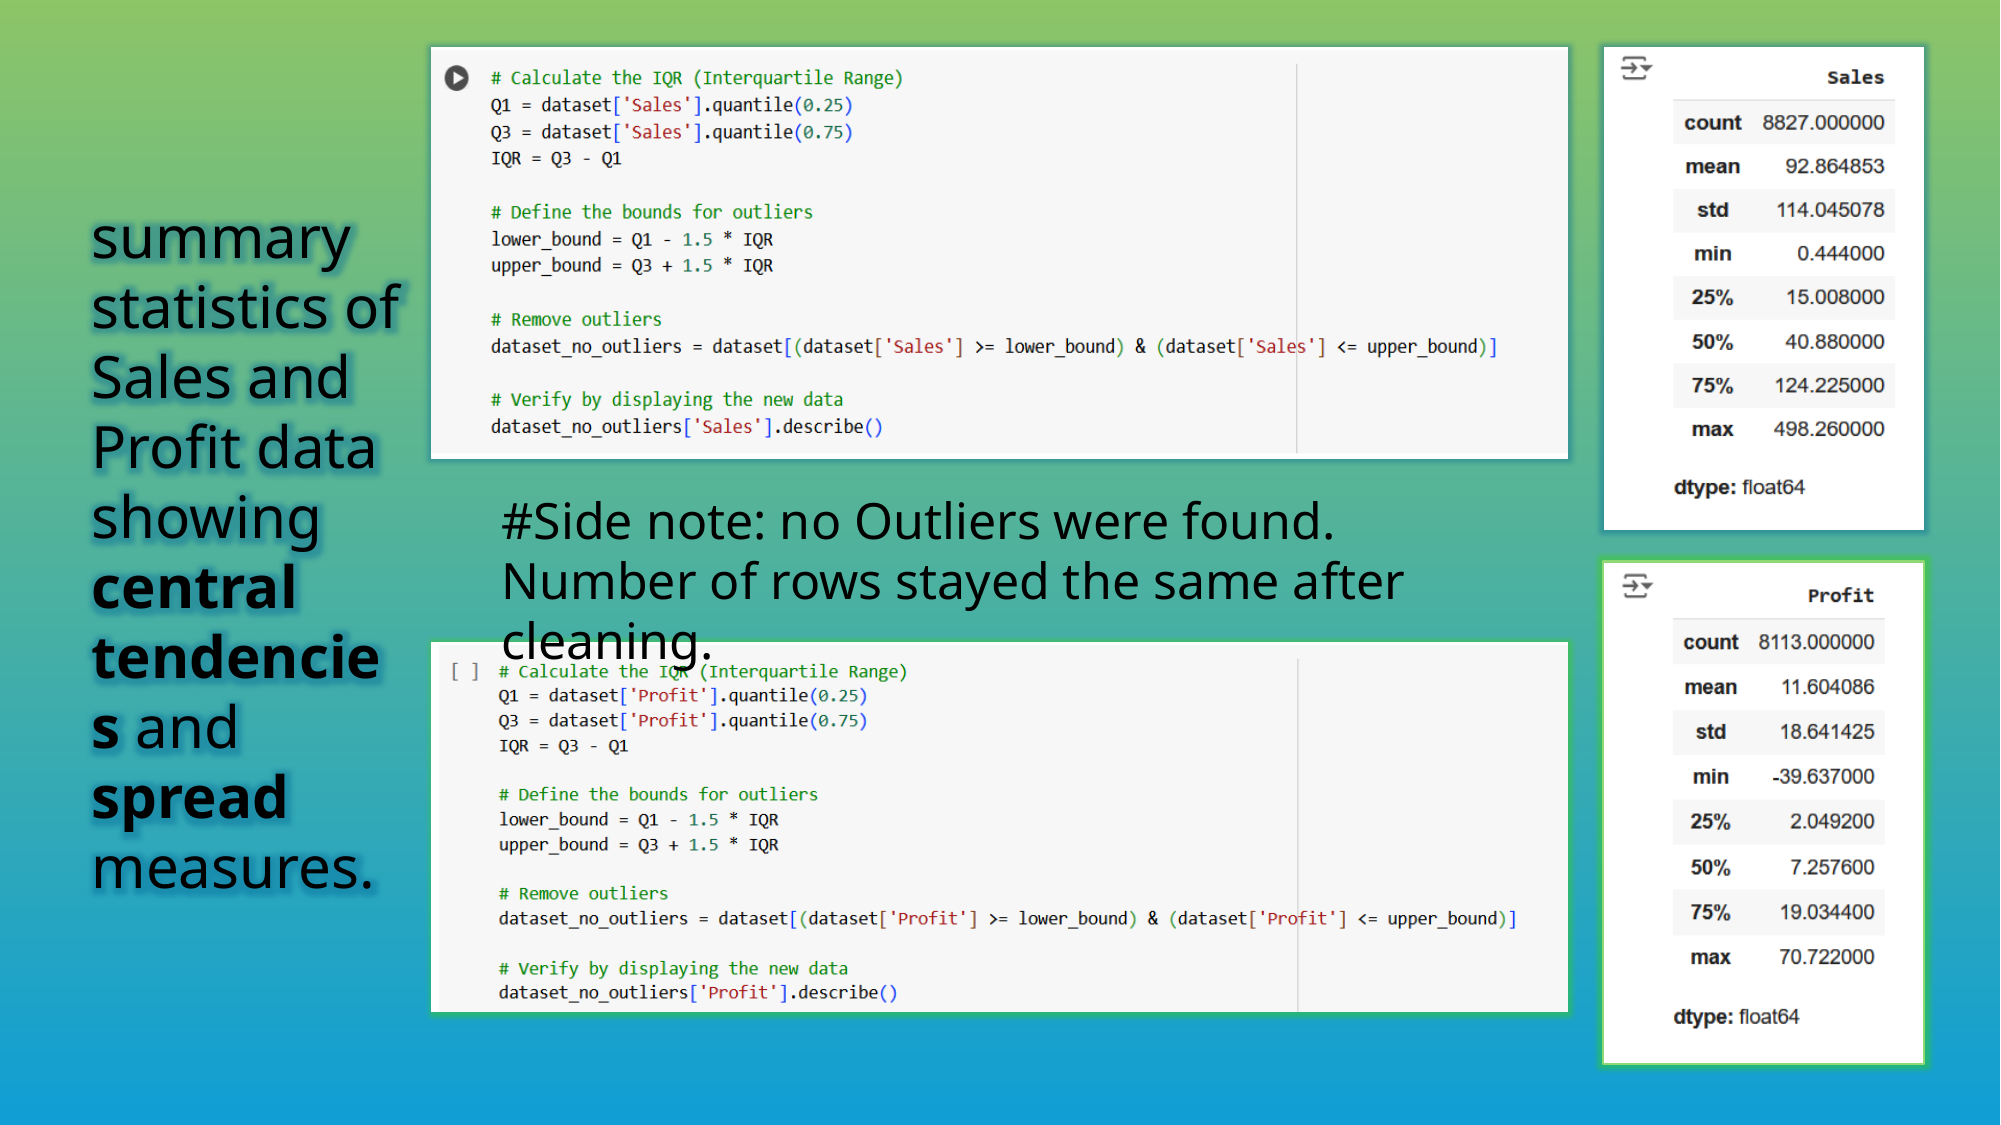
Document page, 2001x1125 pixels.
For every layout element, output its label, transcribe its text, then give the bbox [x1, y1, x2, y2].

text_box summary statistics of Sales and Profit data showing central tendencies and spread measures. [76, 193, 417, 908]
text_box #Side note: no Outliers were found. Number of rows stayed the same after cleaning. [486, 482, 1510, 641]
picture [1603, 561, 1924, 1063]
picture [1603, 47, 1925, 531]
picture [431, 641, 1568, 1013]
picture [431, 47, 1568, 459]
